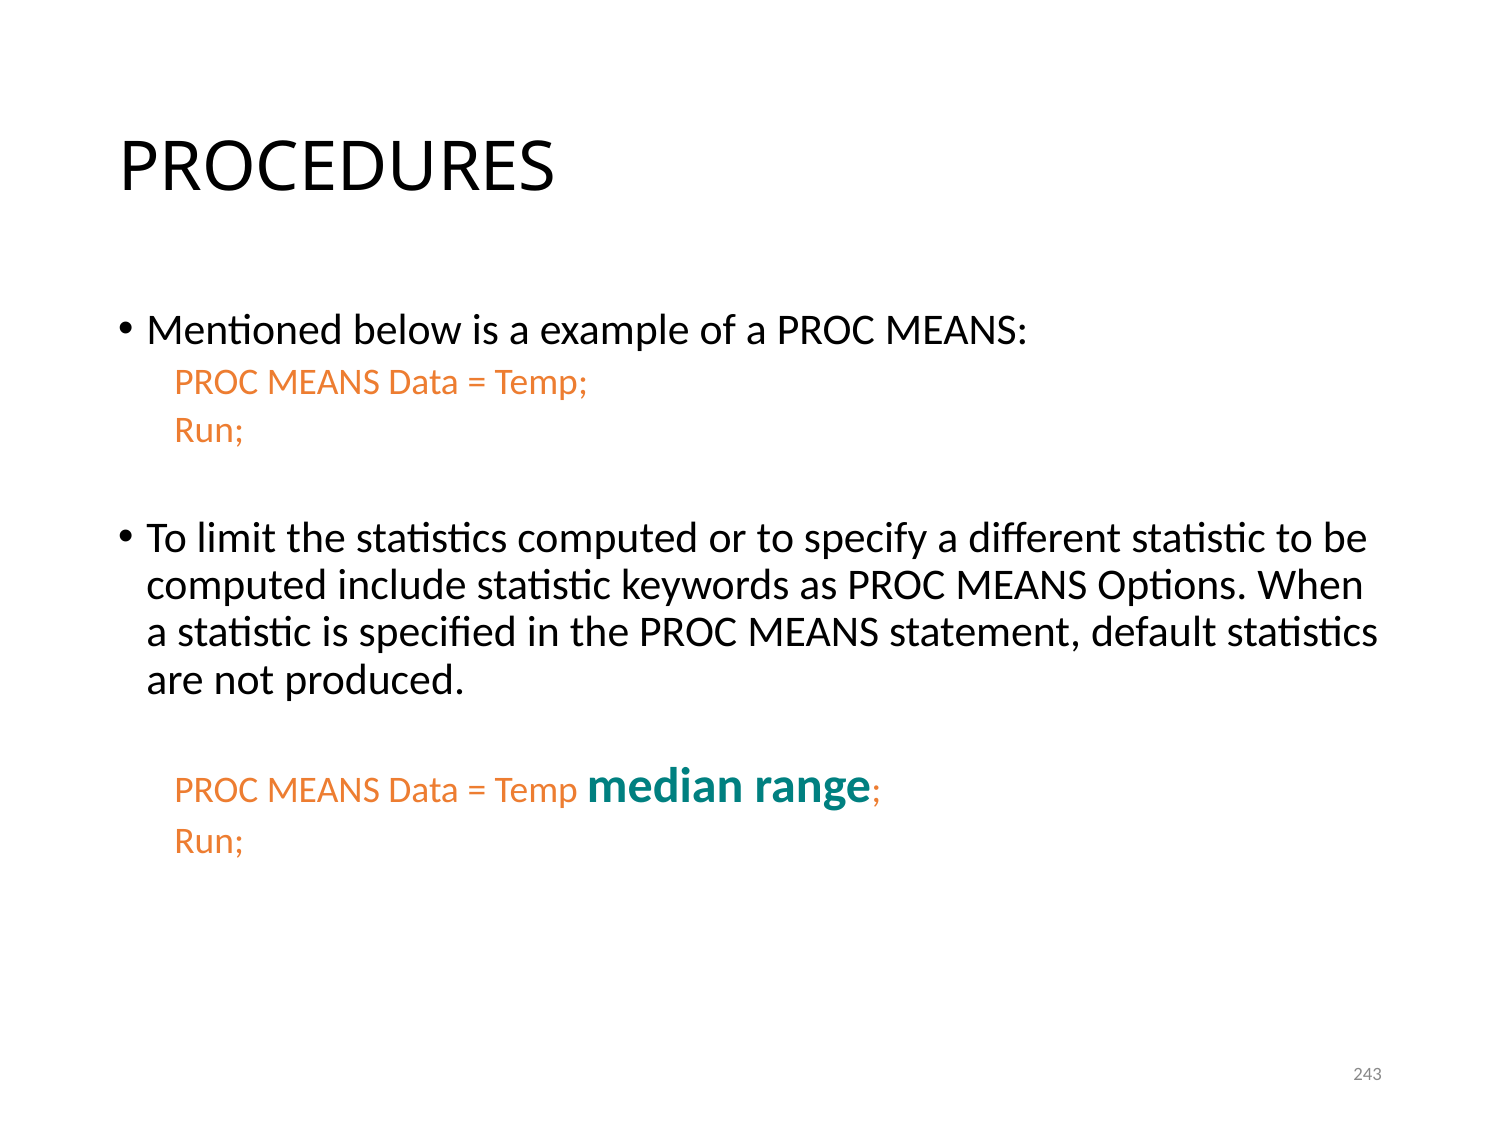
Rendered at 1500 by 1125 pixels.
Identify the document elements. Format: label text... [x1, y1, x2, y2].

list Mentioned below is a example of a PROC MEANS: PROC MEANS Data = Temp; Run; To limit the statistics computed or to specify a different statistic to be computed include statistic keywords as PROC MEANS Options. When a statistic is specified in the PROC MEANS statement, default statistics are not produced. PROC MEANS Data = Temp median range; Run; [103, 299, 1397, 1014]
title PROCEDURES [103, 59, 1397, 278]
slide_number 243 [1059, 1042, 1397, 1103]
